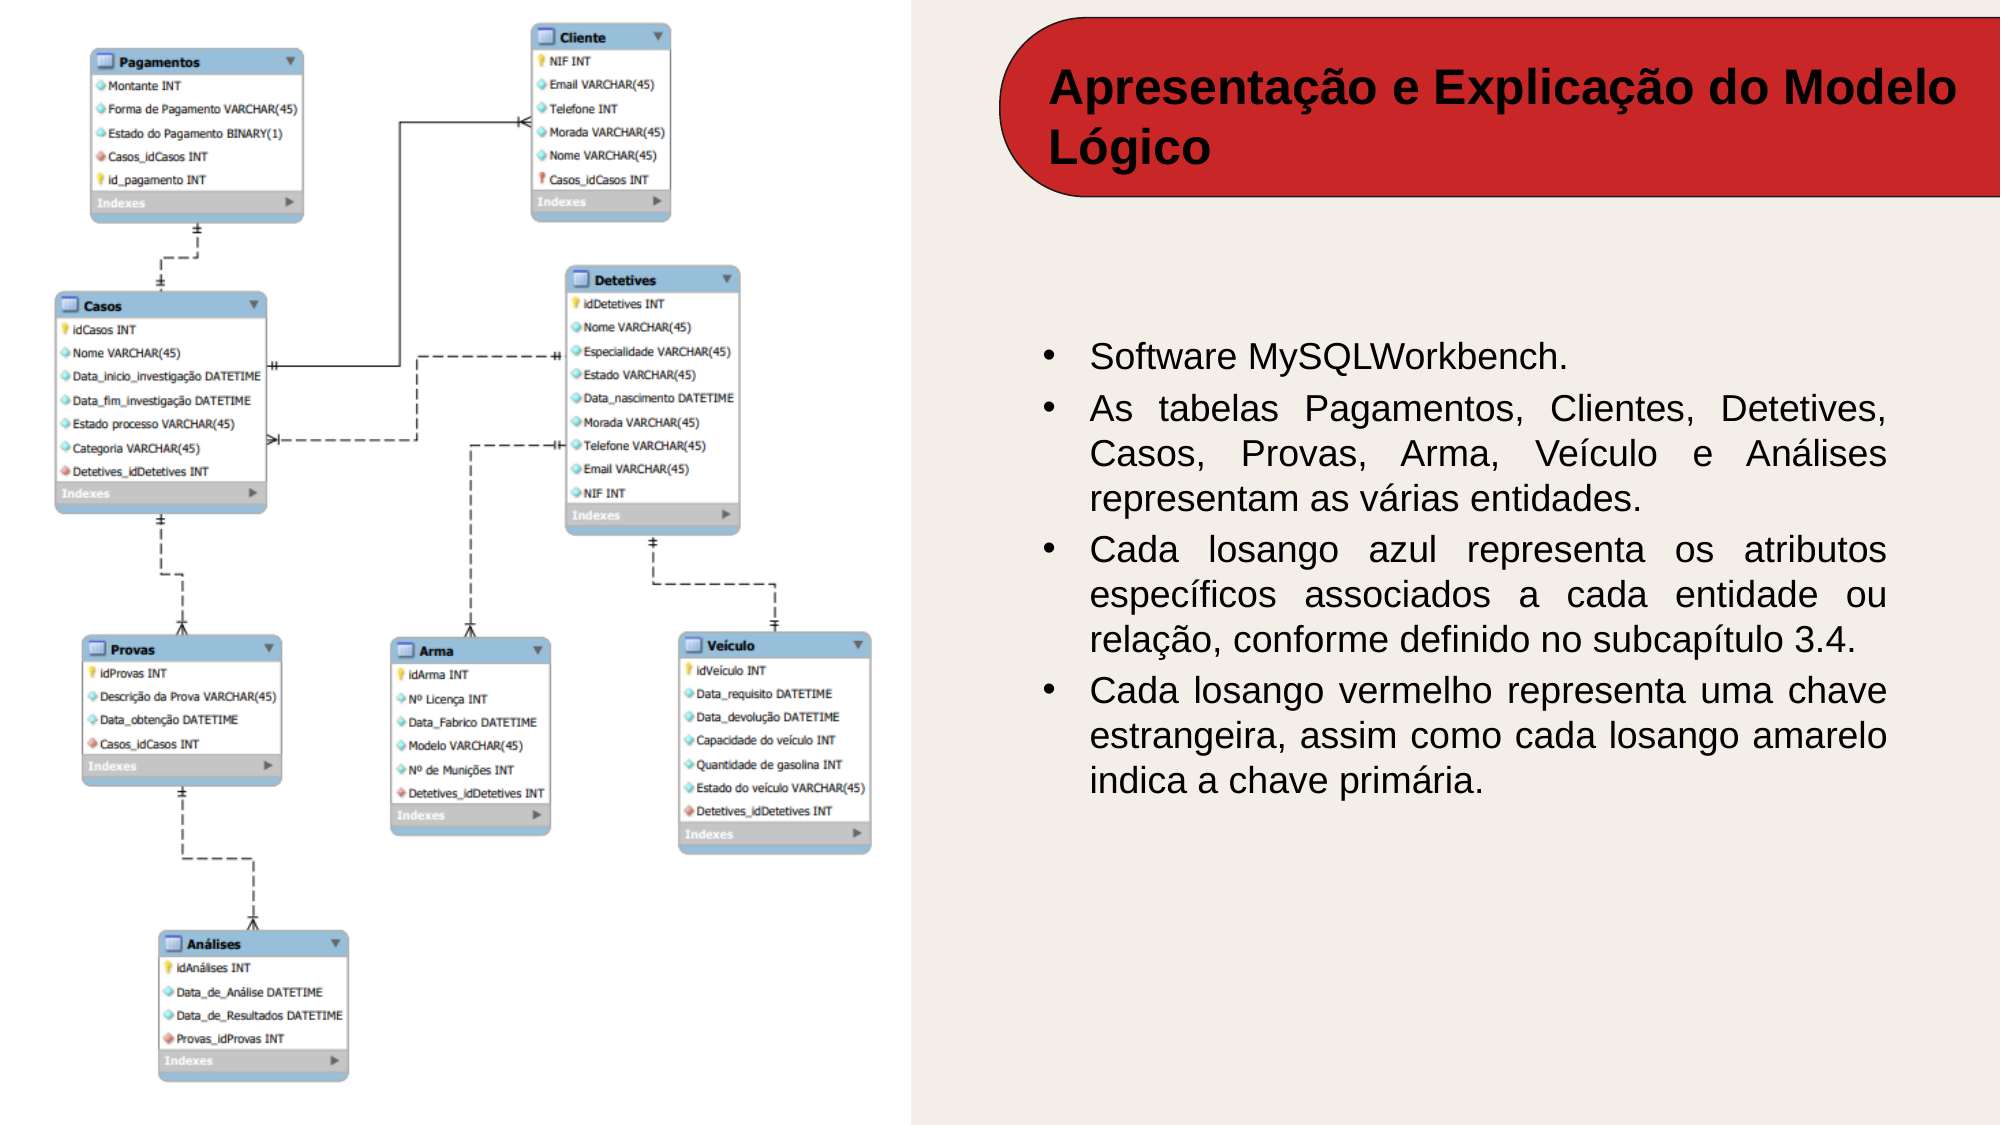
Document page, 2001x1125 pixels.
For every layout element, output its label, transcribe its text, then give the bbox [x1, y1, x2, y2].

title Apresentação e Explicação do Modelo Lógico [1028, 34, 2000, 219]
text_box [999, 40, 1028, 175]
text_box Software MySQLWorkbench. As tabelas Pagamentos, Clientes, Detetives, Casos, Provas, Arma, Veículo e Análises representam as várias entidades. Cada losango azul representa os atributos específicos associados a cada entidade ou relação, conforme definido no subcapítulo 3.4. Cada losango vermelho representa uma chave estrangeira, assim como cada losango amarelo indica a chave primária. [1027, 325, 1903, 905]
picture [0, 0, 912, 1125]
text_box [1035, 17, 2000, 34]
